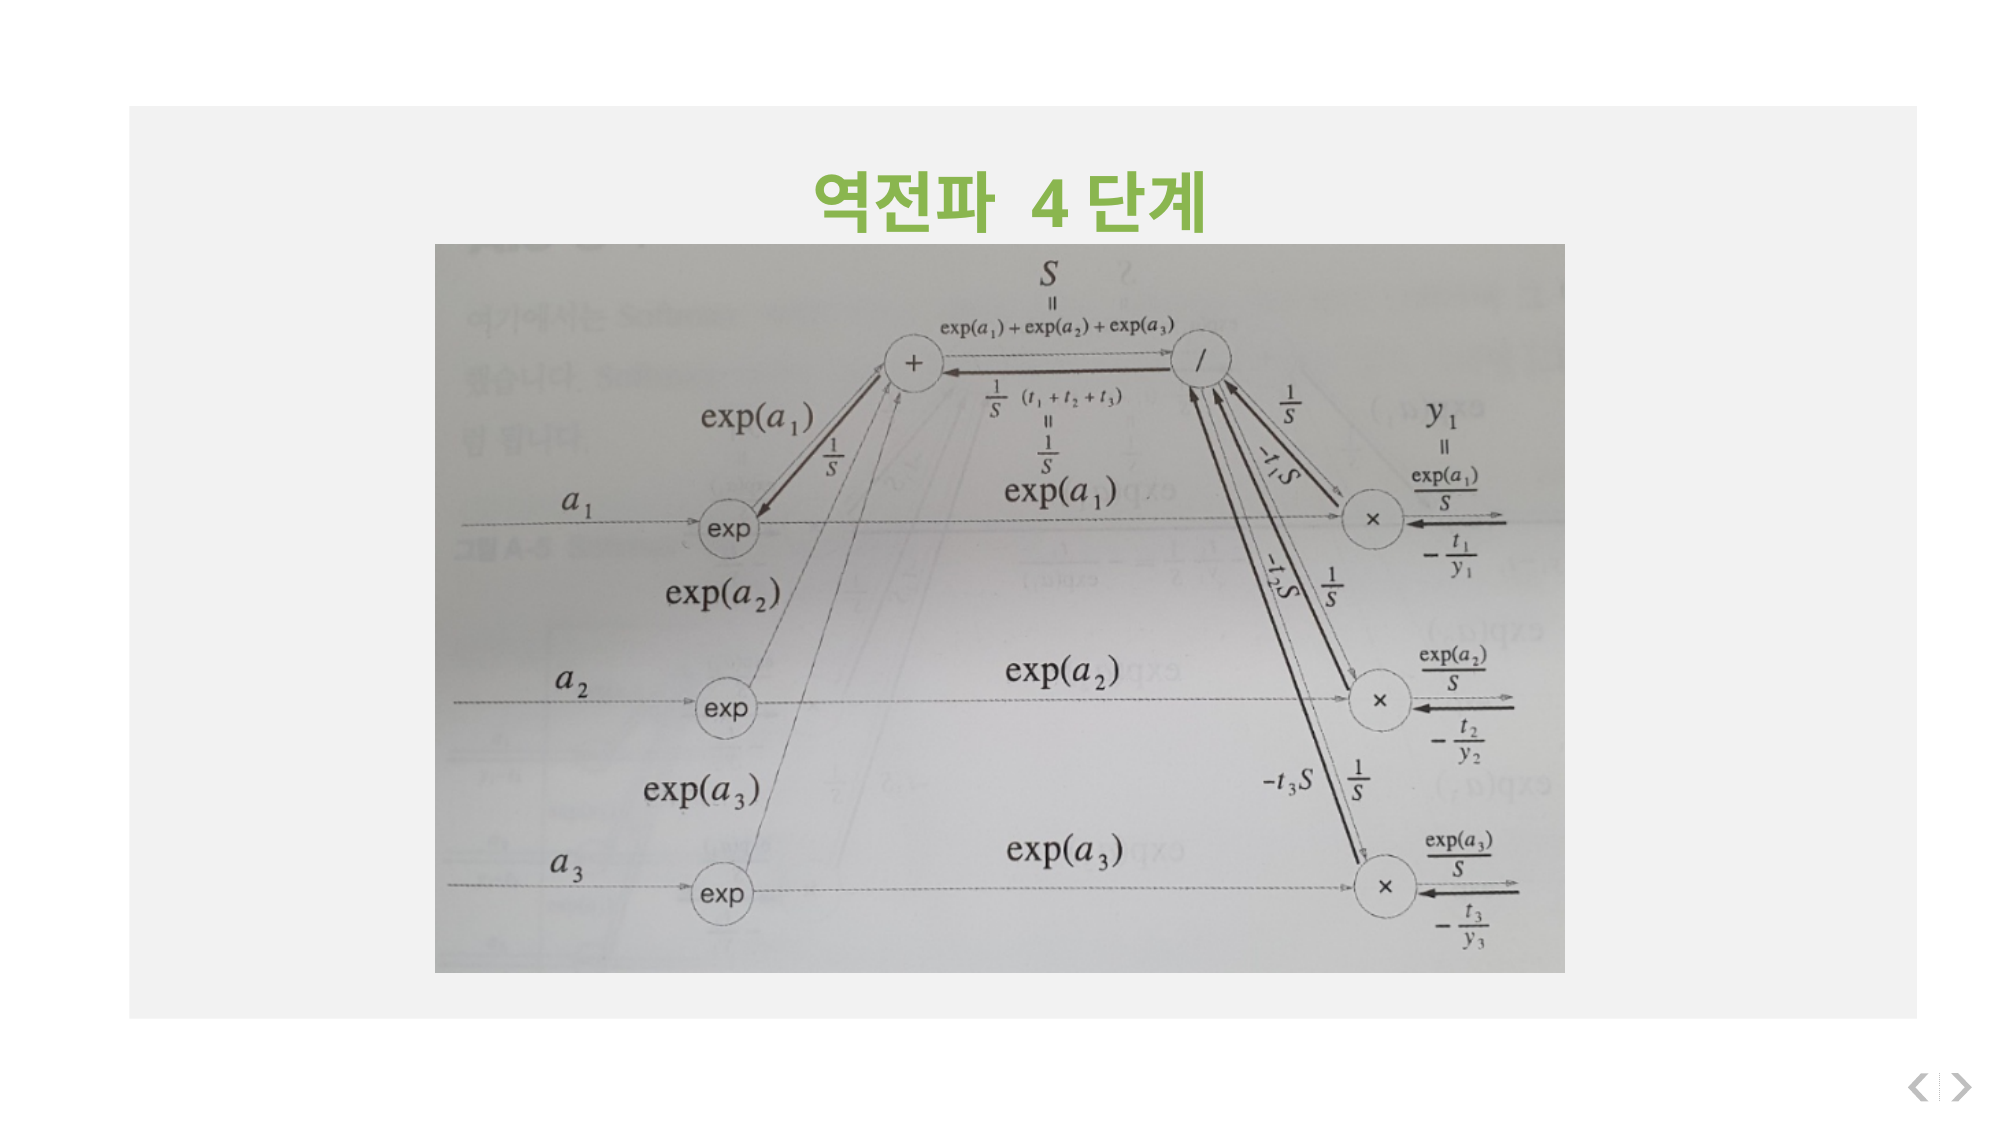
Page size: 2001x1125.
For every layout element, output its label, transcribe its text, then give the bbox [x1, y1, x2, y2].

text_box 역전파 4단계 [543, 113, 1478, 244]
text_box [128, 105, 1918, 1020]
picture [435, 244, 1565, 973]
